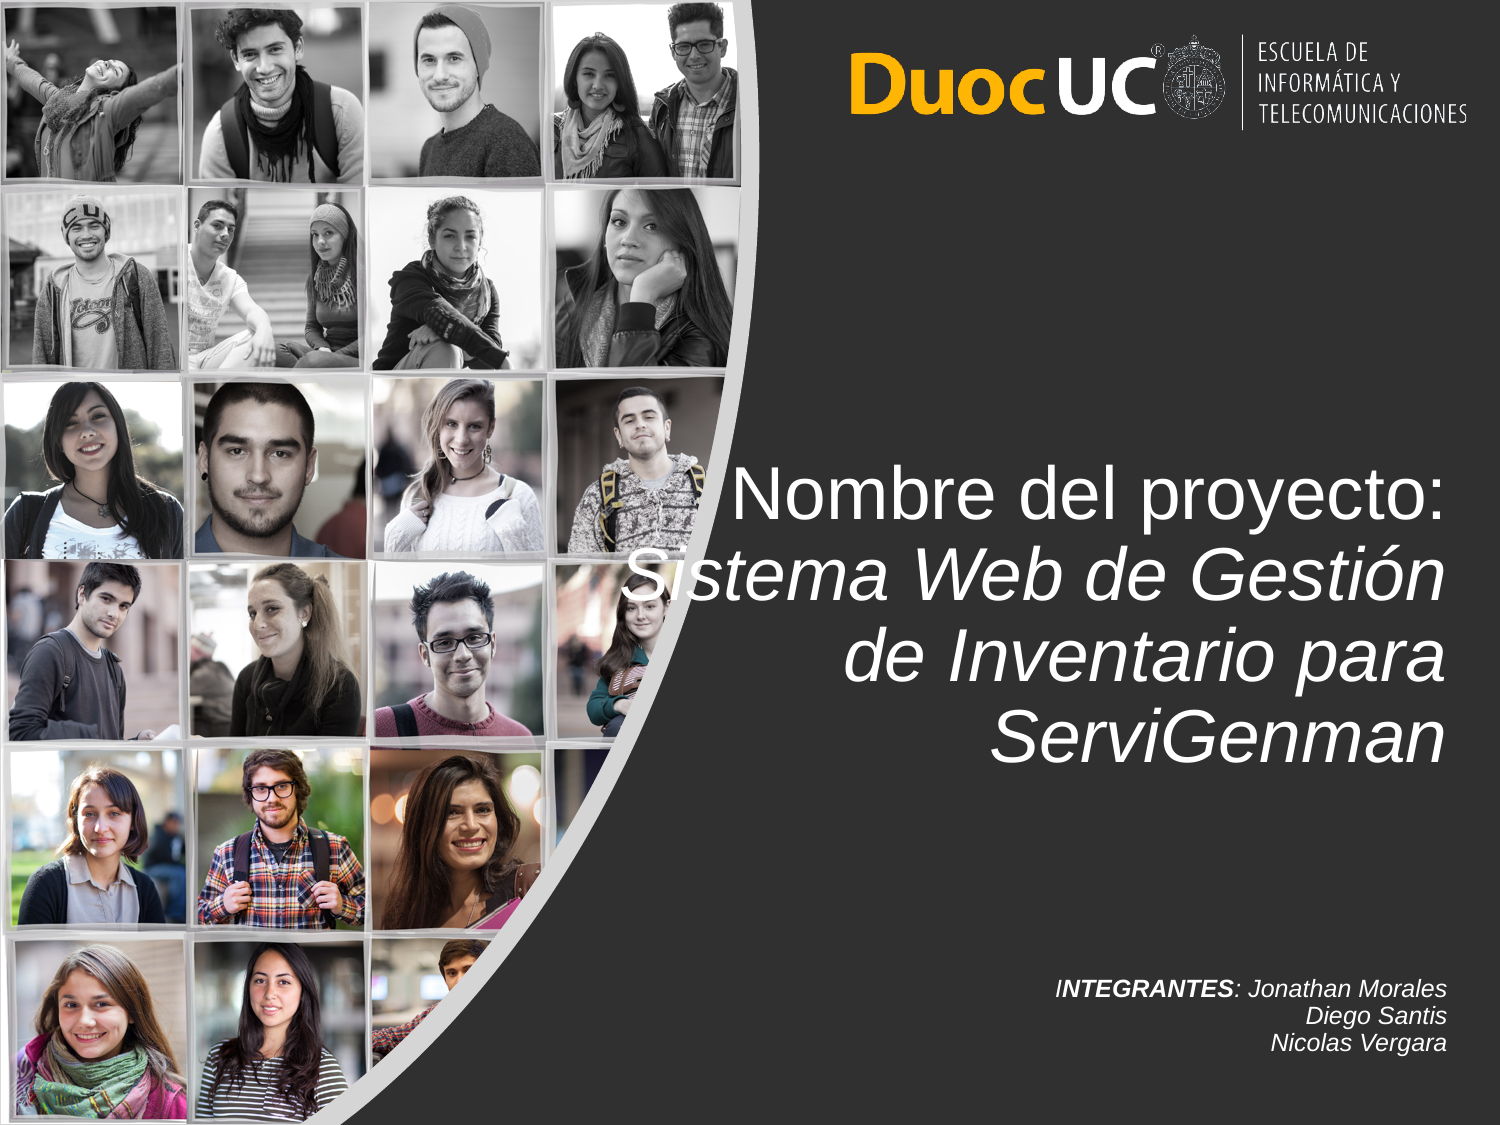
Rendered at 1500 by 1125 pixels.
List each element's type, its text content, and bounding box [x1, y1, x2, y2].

picture [851, 34, 1467, 131]
title Nombre del proyecto: Sistema Web de Gestión de Inventario para ServiGenman INTEGRANTES: Jonathan Morales Diego Santis Nicolas Vergara [578, 460, 1463, 1065]
picture [0, 1, 742, 1124]
